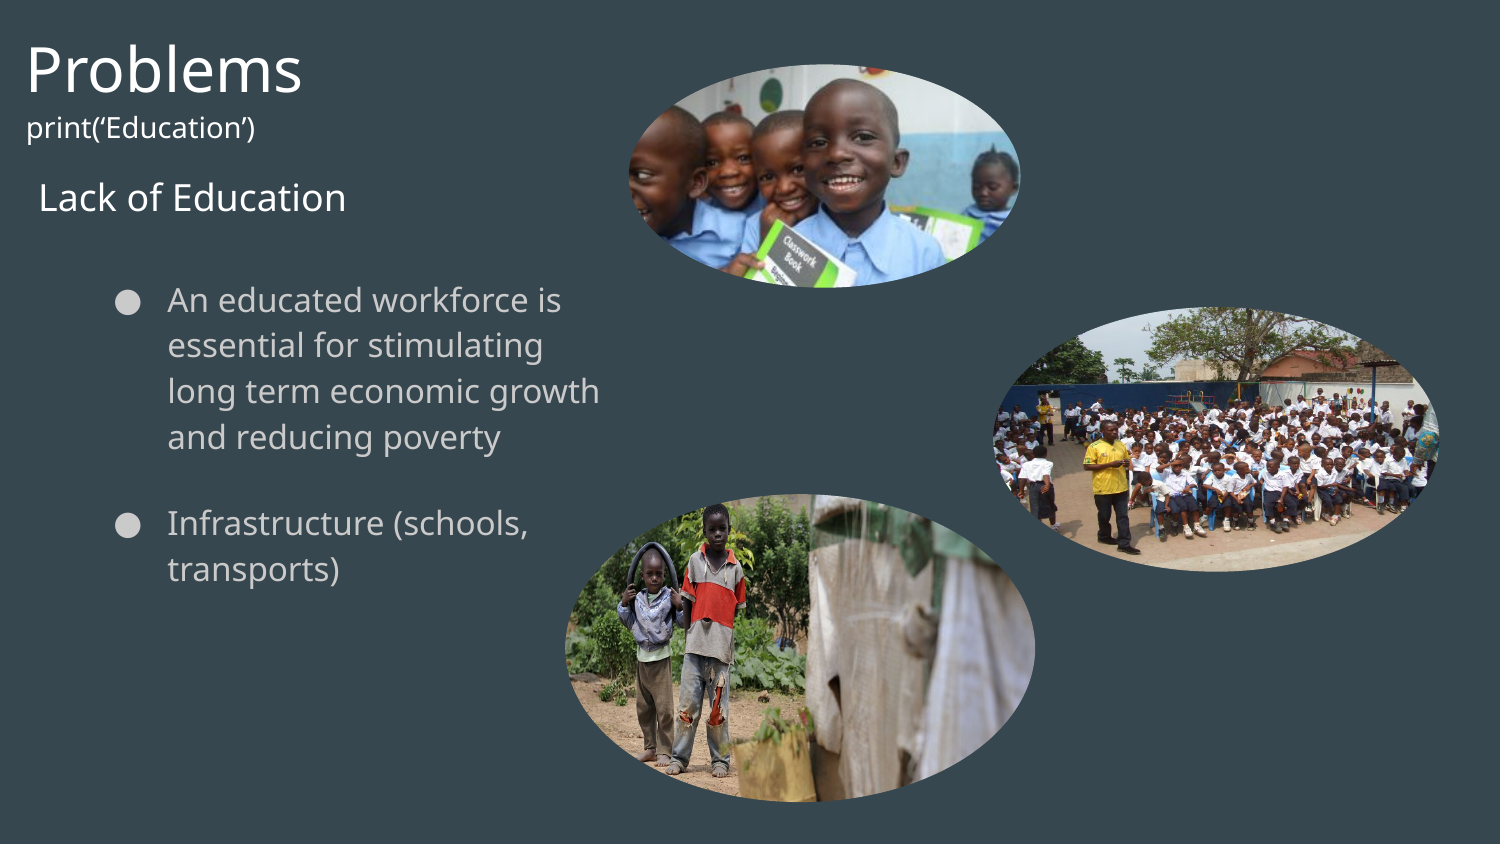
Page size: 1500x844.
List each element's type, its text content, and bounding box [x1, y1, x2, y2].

text_box Problems print(‘Education’) [10, 14, 503, 178]
picture [628, 64, 1021, 288]
list Lack of Education [23, 178, 433, 229]
list An educated workforce is essential for stimulating long term economic growth and reducing poverty Infrastructure (schools, transports) [77, 257, 629, 717]
picture [564, 306, 1440, 803]
